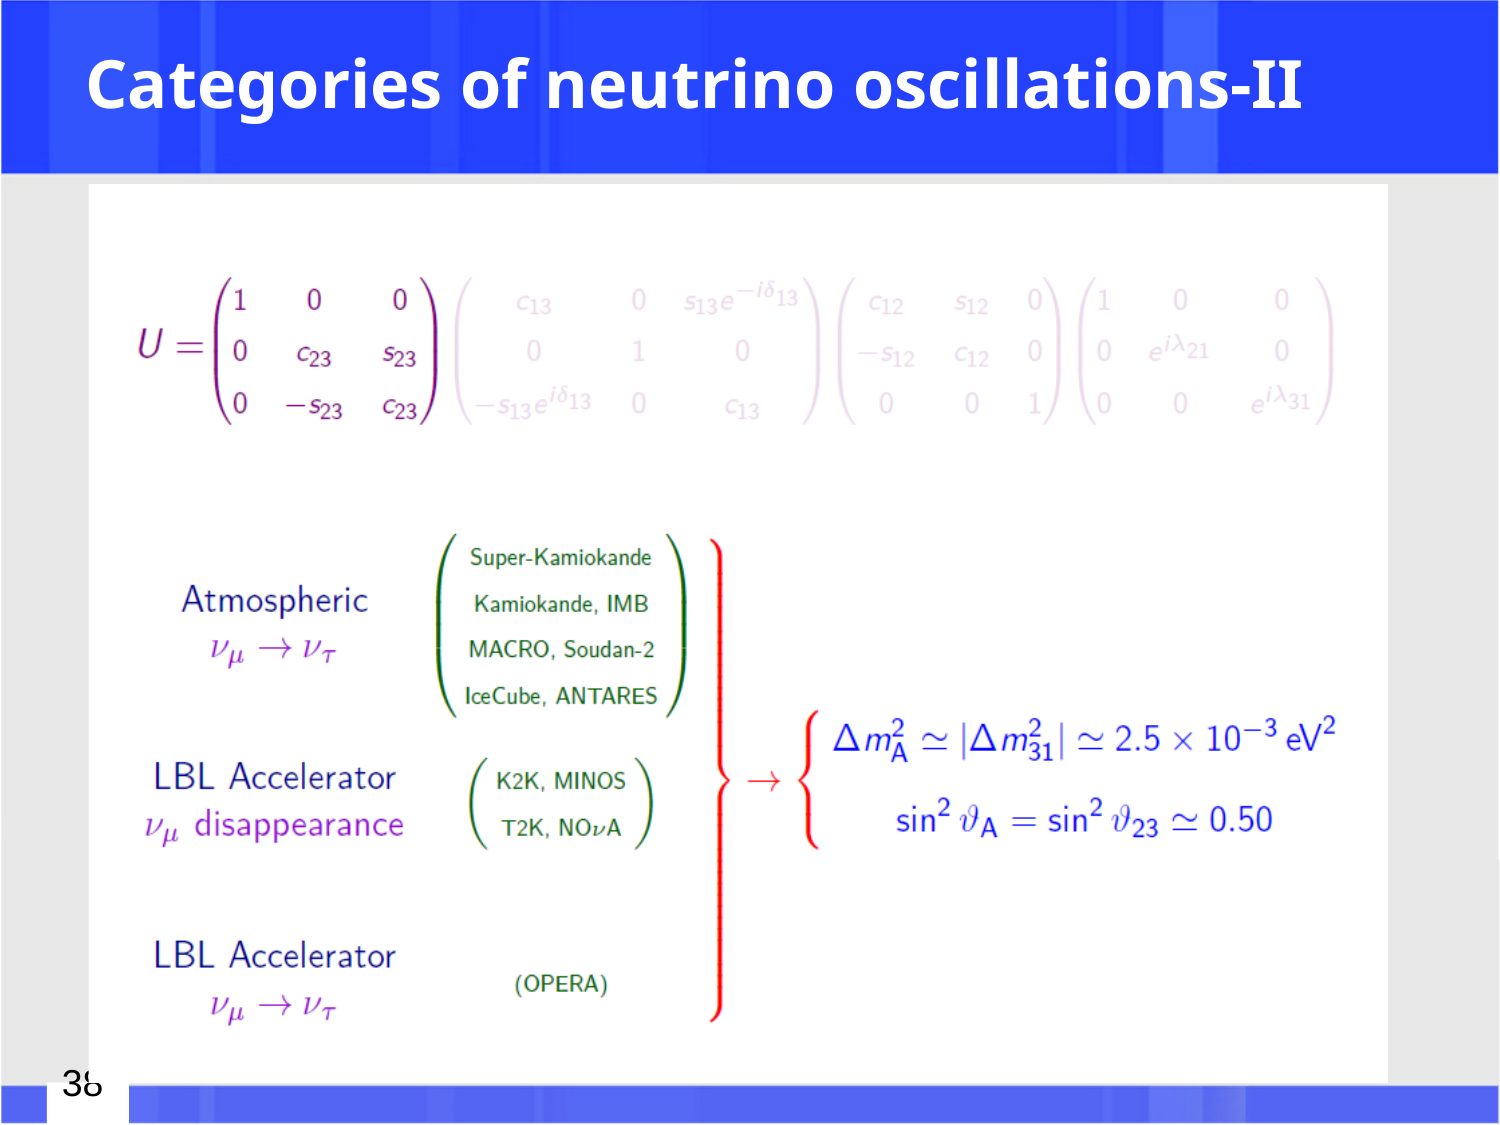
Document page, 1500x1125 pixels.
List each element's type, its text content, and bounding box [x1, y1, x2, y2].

title Categories of neutrino oscillations-II [70, 23, 1436, 141]
picture [0, 0, 1500, 1125]
